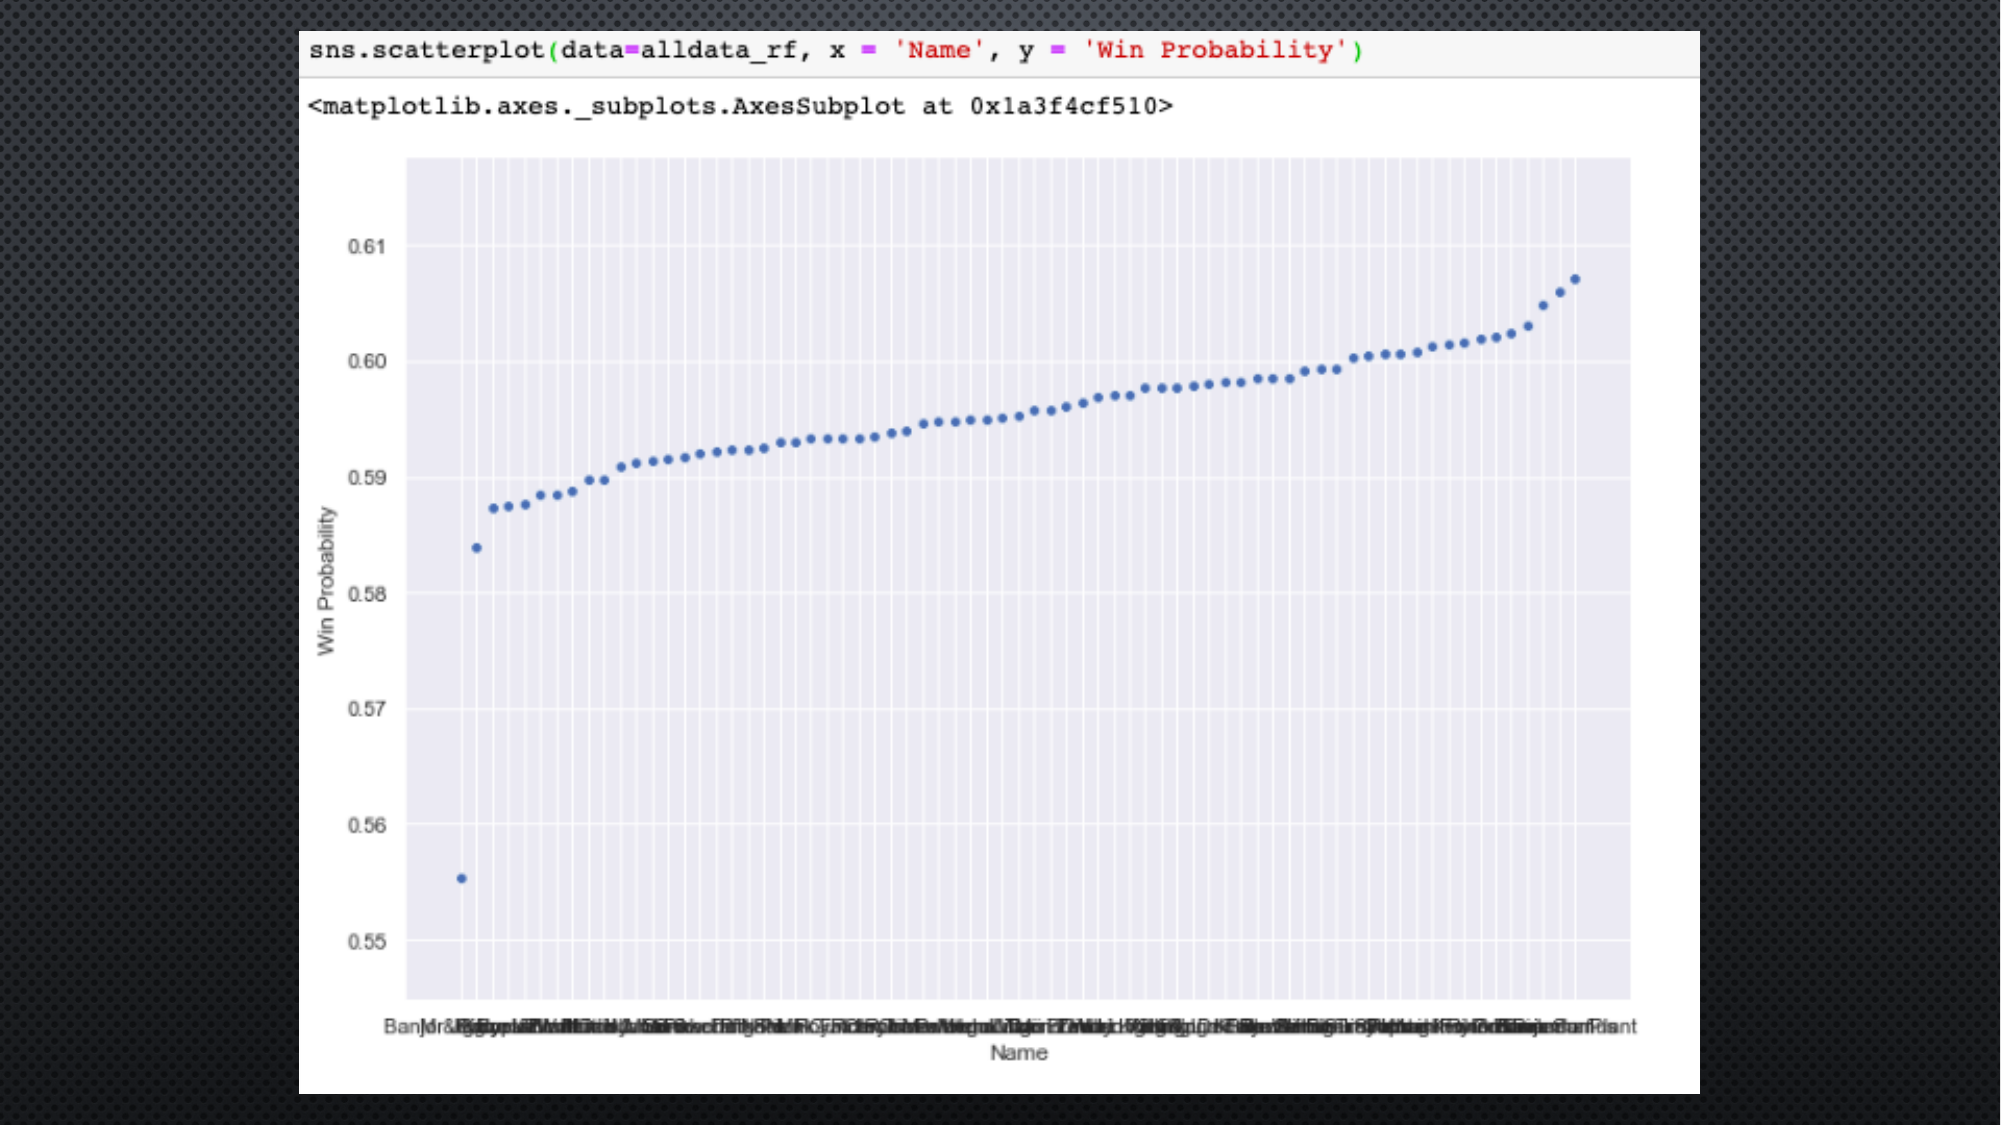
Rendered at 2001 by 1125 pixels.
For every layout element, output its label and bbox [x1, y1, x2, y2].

picture [299, 30, 1700, 1094]
